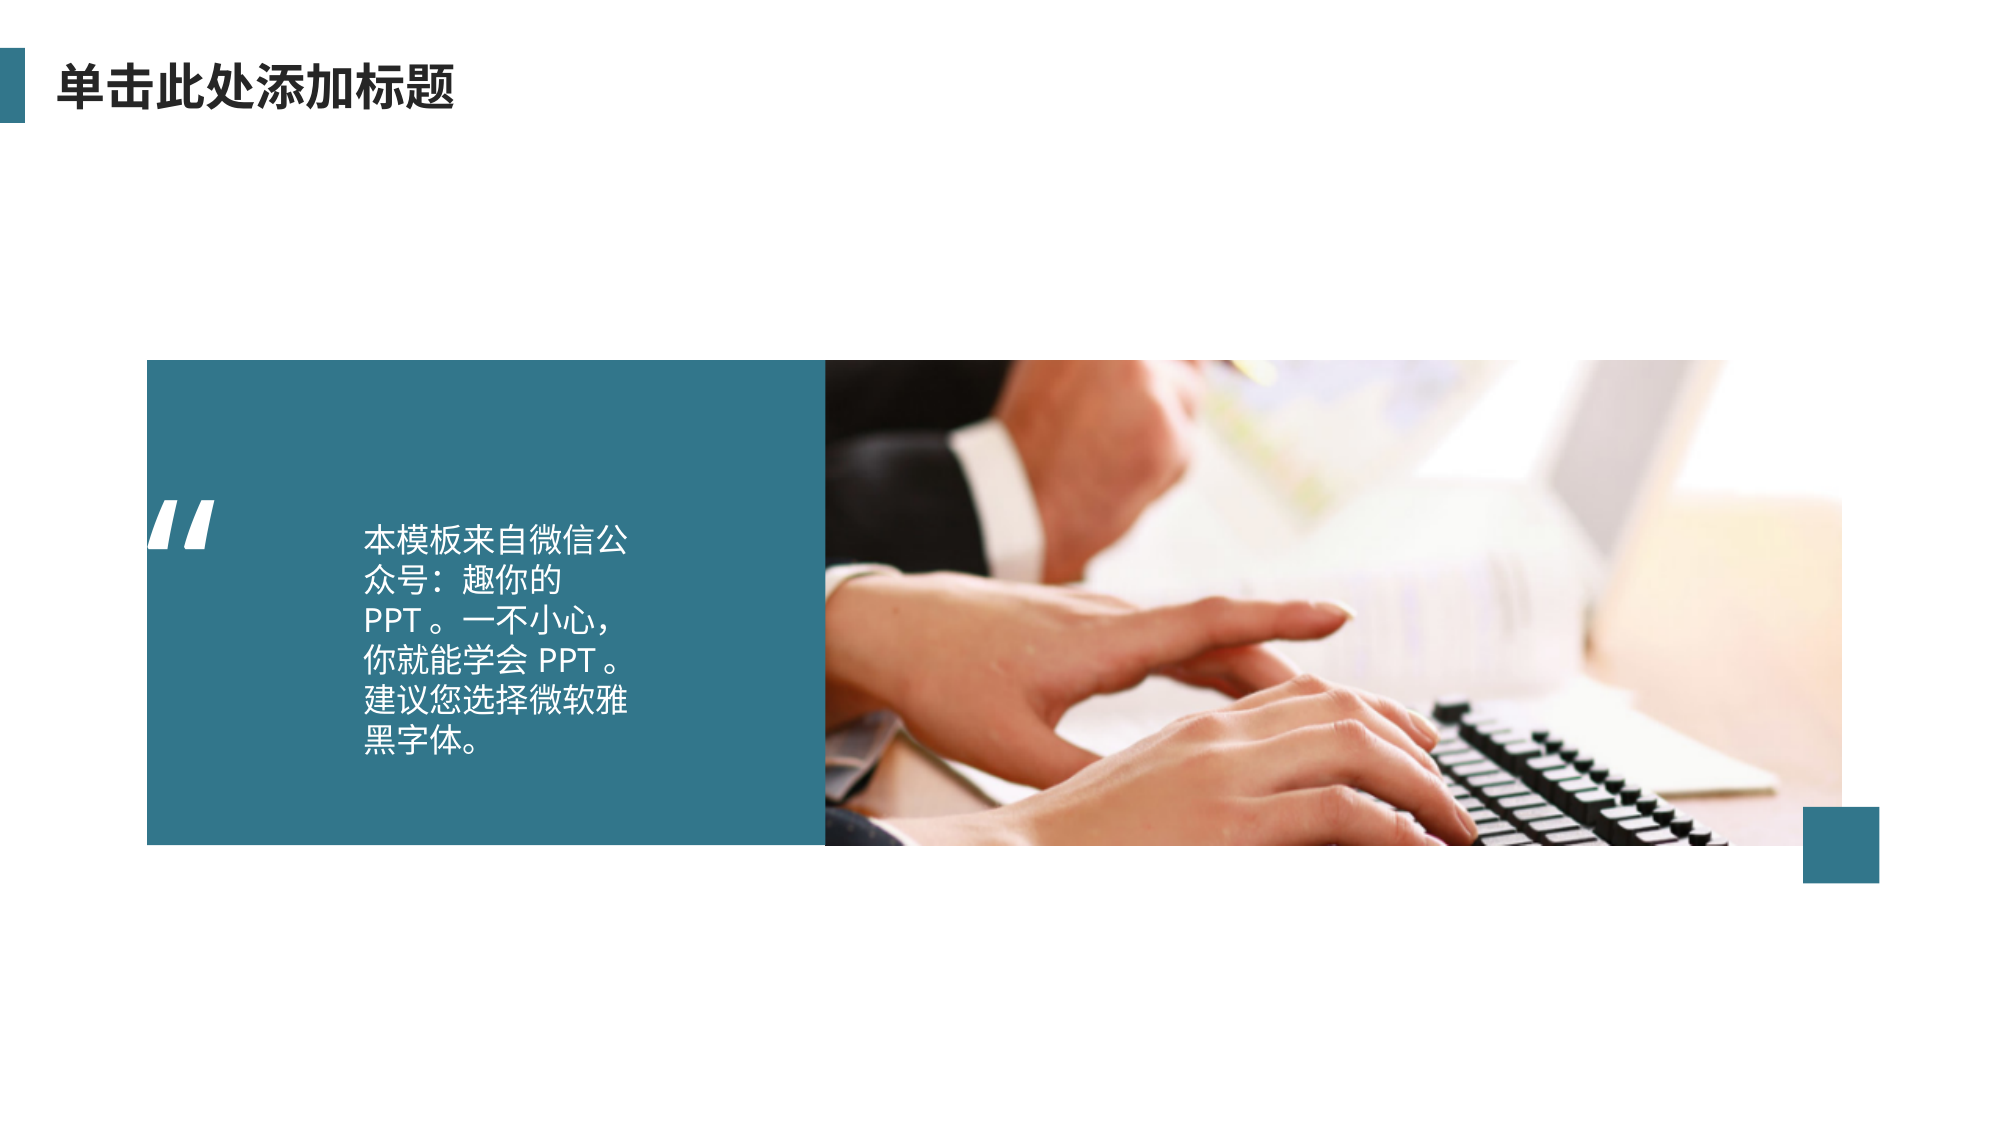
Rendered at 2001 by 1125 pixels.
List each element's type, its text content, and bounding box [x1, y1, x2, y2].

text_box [131, 435, 677, 730]
text_box [146, 359, 825, 846]
text_box [0, 47, 26, 124]
text_box [1802, 806, 1881, 884]
picture [825, 359, 1842, 846]
text_box 单击此处添加标题 [40, 47, 523, 123]
